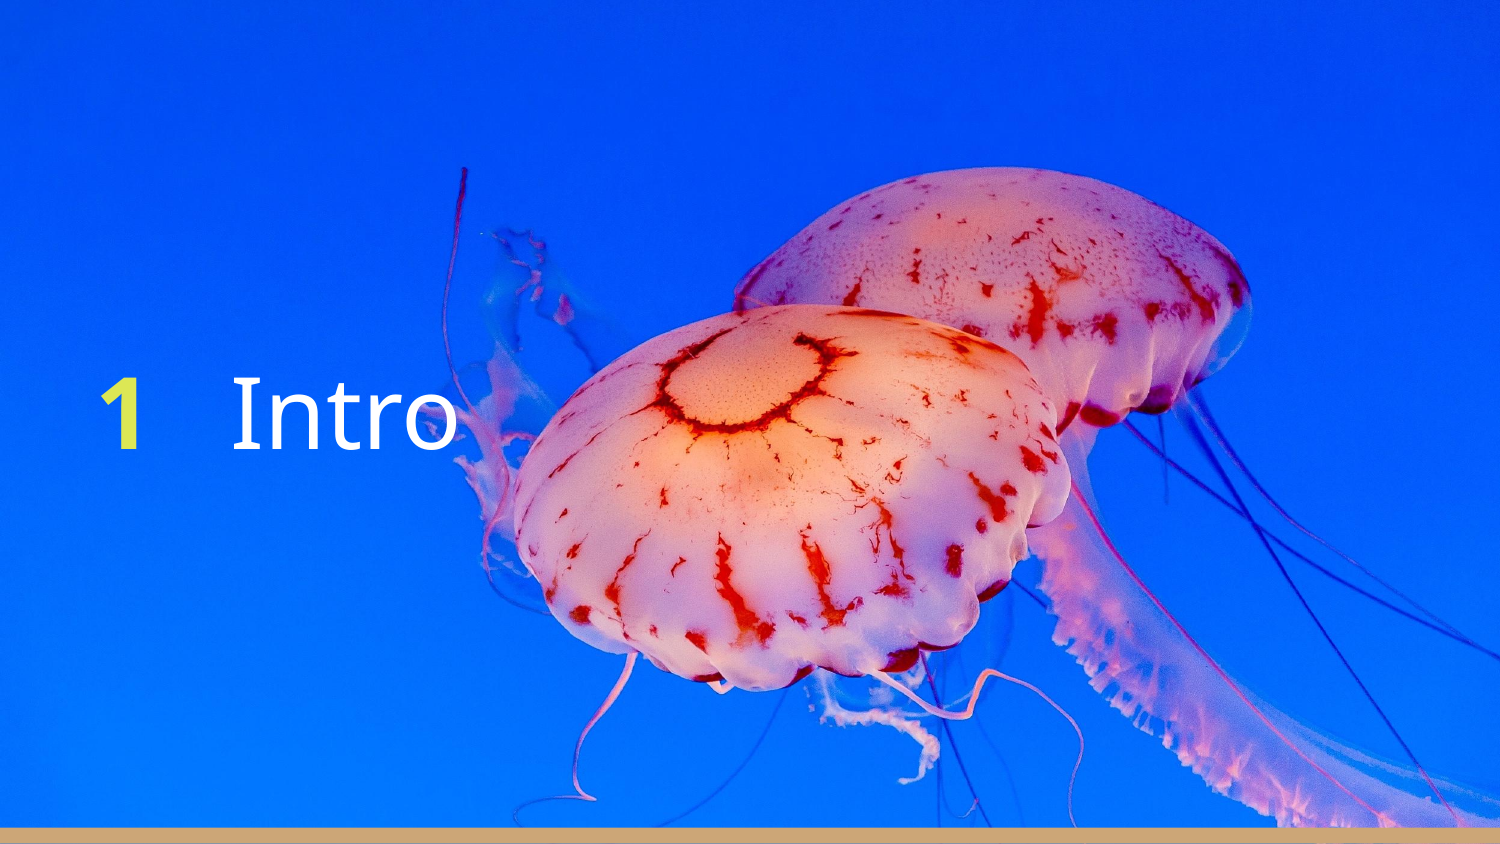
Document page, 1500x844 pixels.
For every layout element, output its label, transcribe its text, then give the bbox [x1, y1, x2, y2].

title 1 Intro [80, 73, 1348, 745]
picture [0, 0, 1500, 827]
